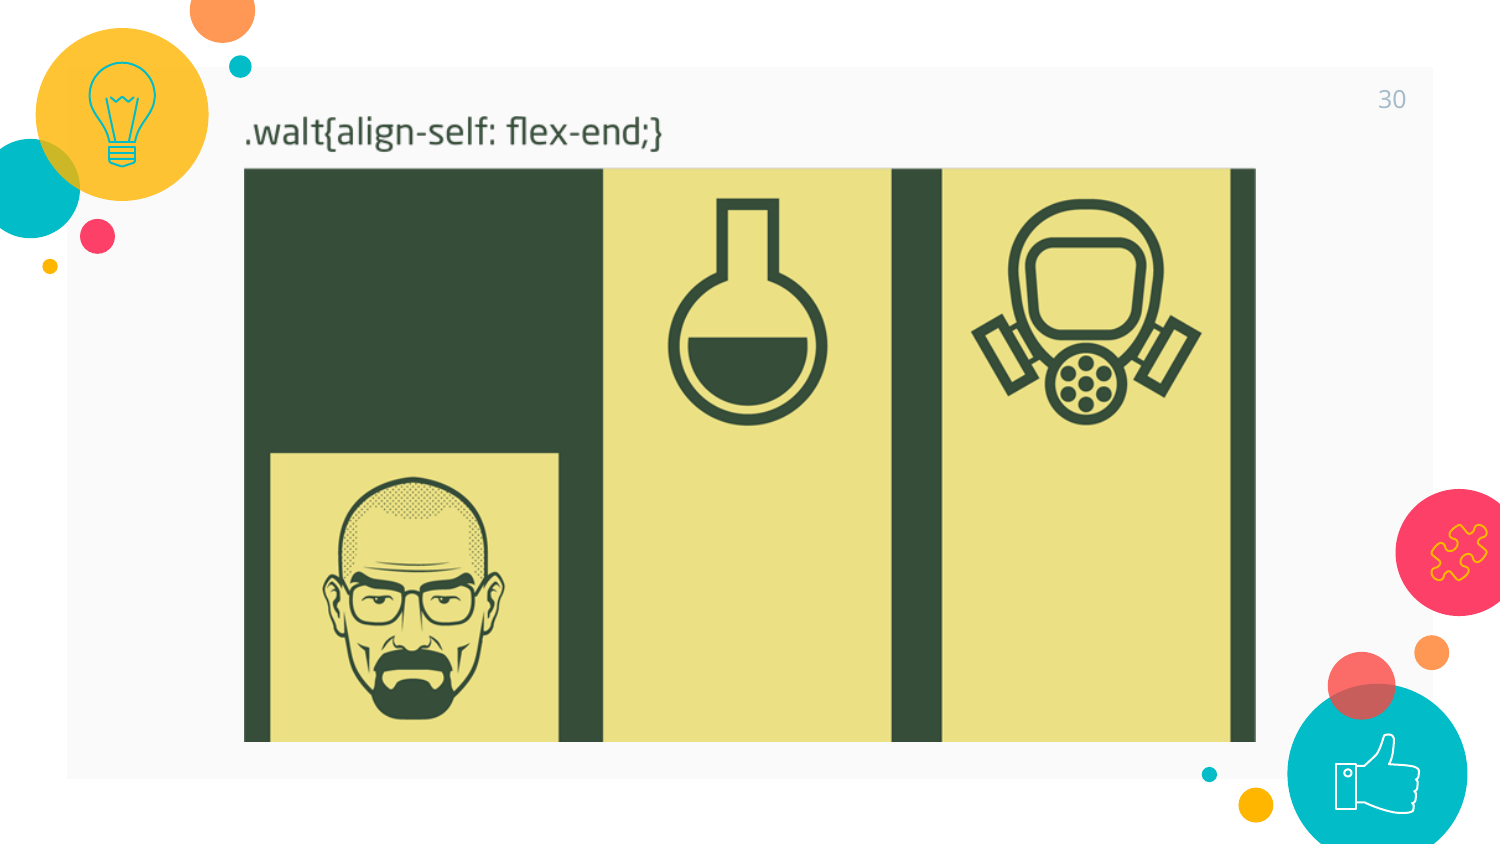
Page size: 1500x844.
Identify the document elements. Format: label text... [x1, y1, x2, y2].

picture [244, 116, 1256, 742]
slide_number ‹#› [1331, 68, 1422, 134]
